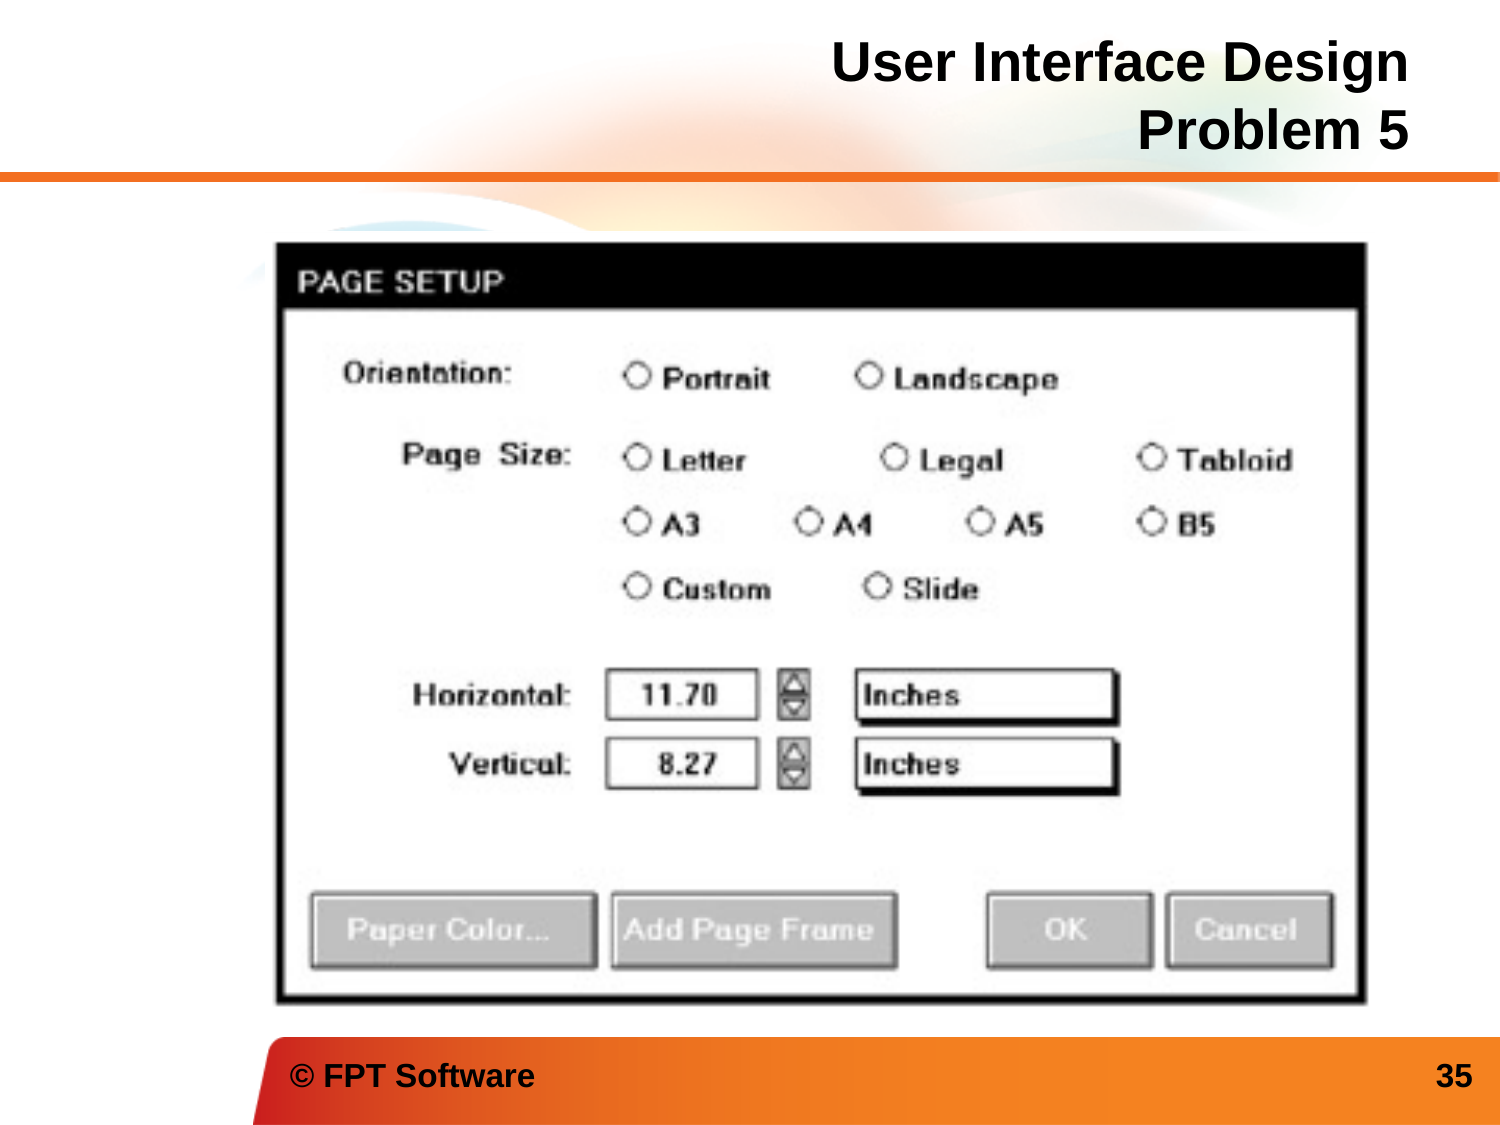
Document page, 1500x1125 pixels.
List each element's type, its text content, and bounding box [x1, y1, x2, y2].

title User Interface Design Problem 5 [437, 24, 1425, 161]
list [265, 231, 1376, 1014]
picture [253, 1037, 1500, 1125]
picture [0, 0, 1500, 486]
